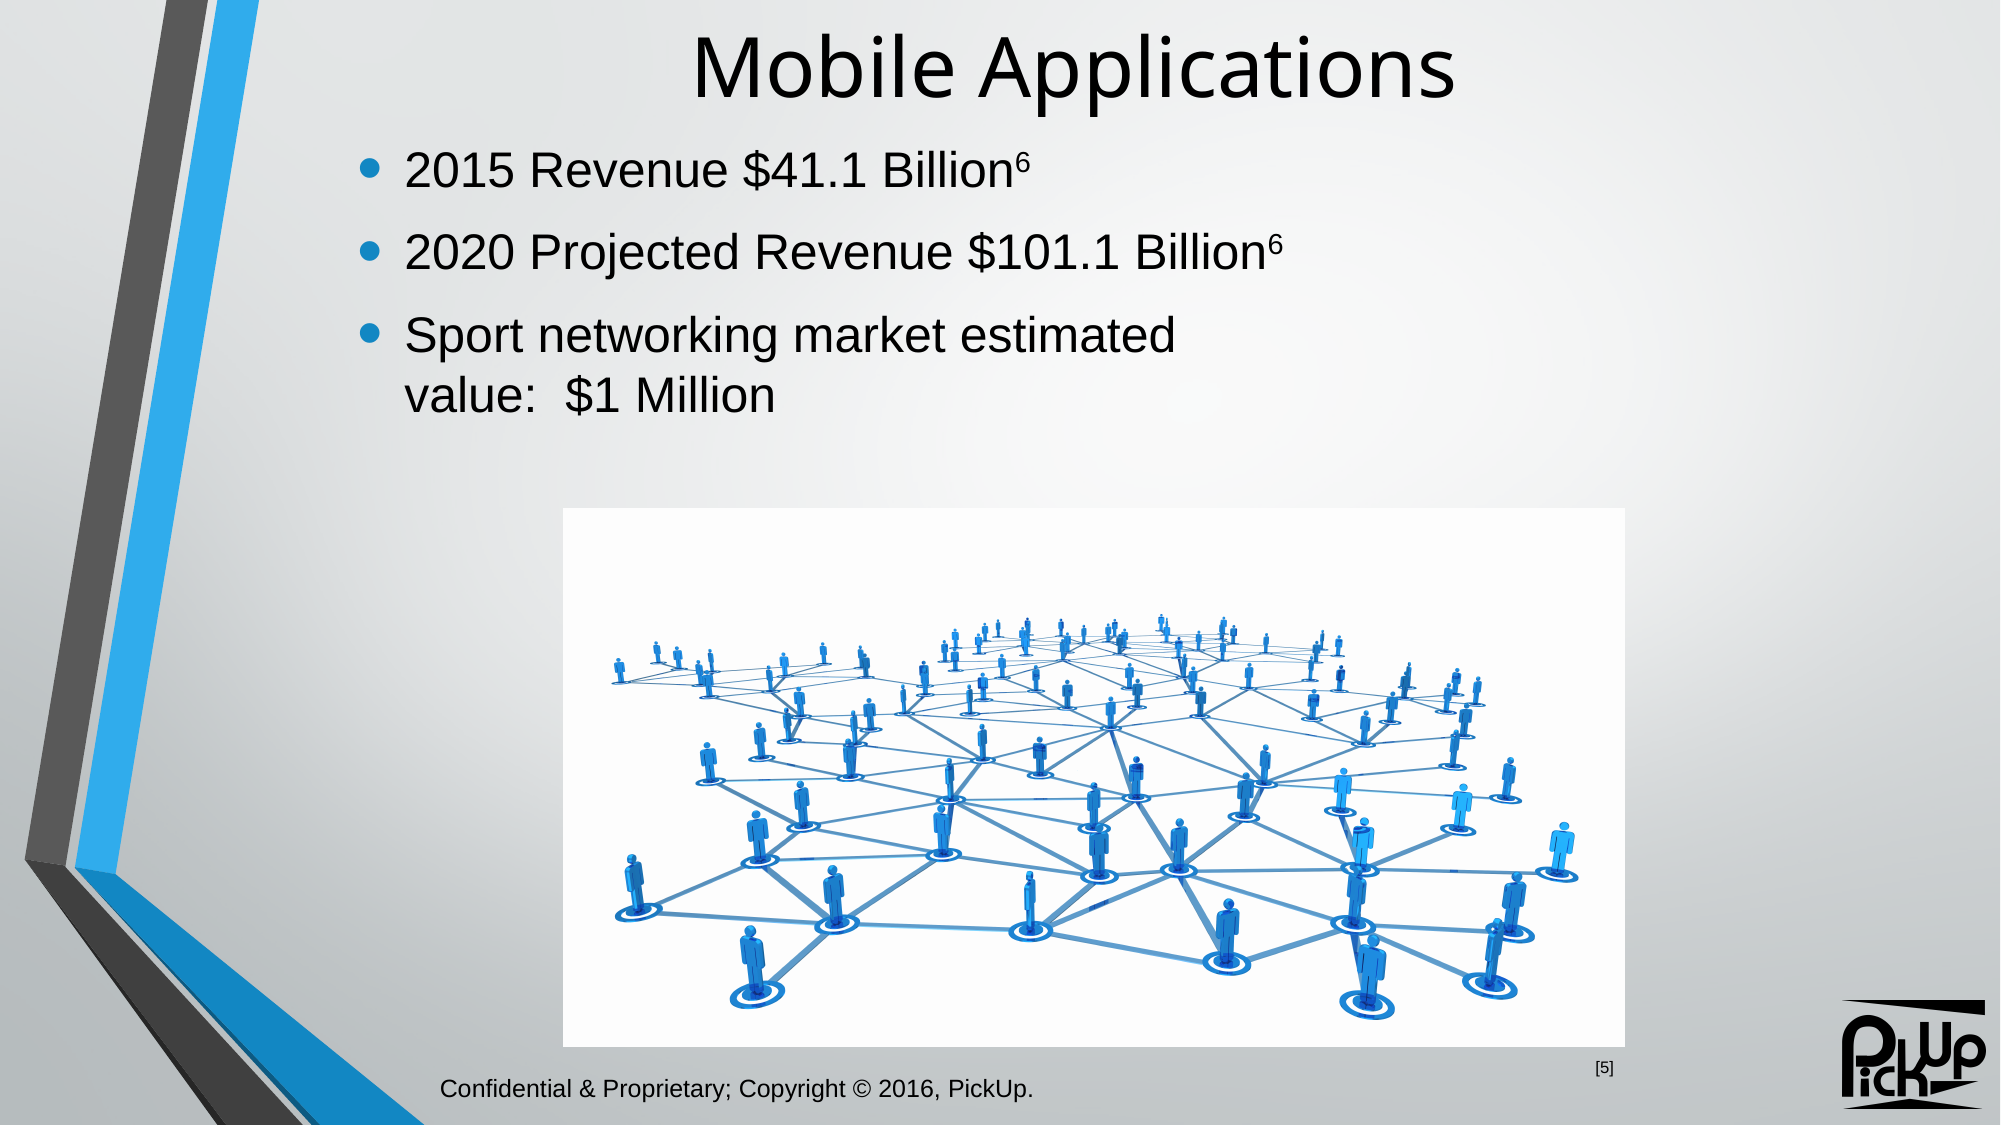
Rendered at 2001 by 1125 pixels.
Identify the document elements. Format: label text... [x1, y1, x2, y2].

picture [1842, 1000, 1986, 1110]
text_box Confidential & Proprietary; Copyright © 2016, PickUp. [425, 1064, 1051, 1110]
list 2015 Revenue $41.1 Billion6 2020 Projected Revenue $101.1 Billion6 Sport networking market estimated value: $1 Million [342, 188, 1305, 702]
title Mobile Applications [252, 0, 1896, 155]
picture [563, 507, 1626, 1047]
text_box [5] [1580, 1050, 1630, 1085]
